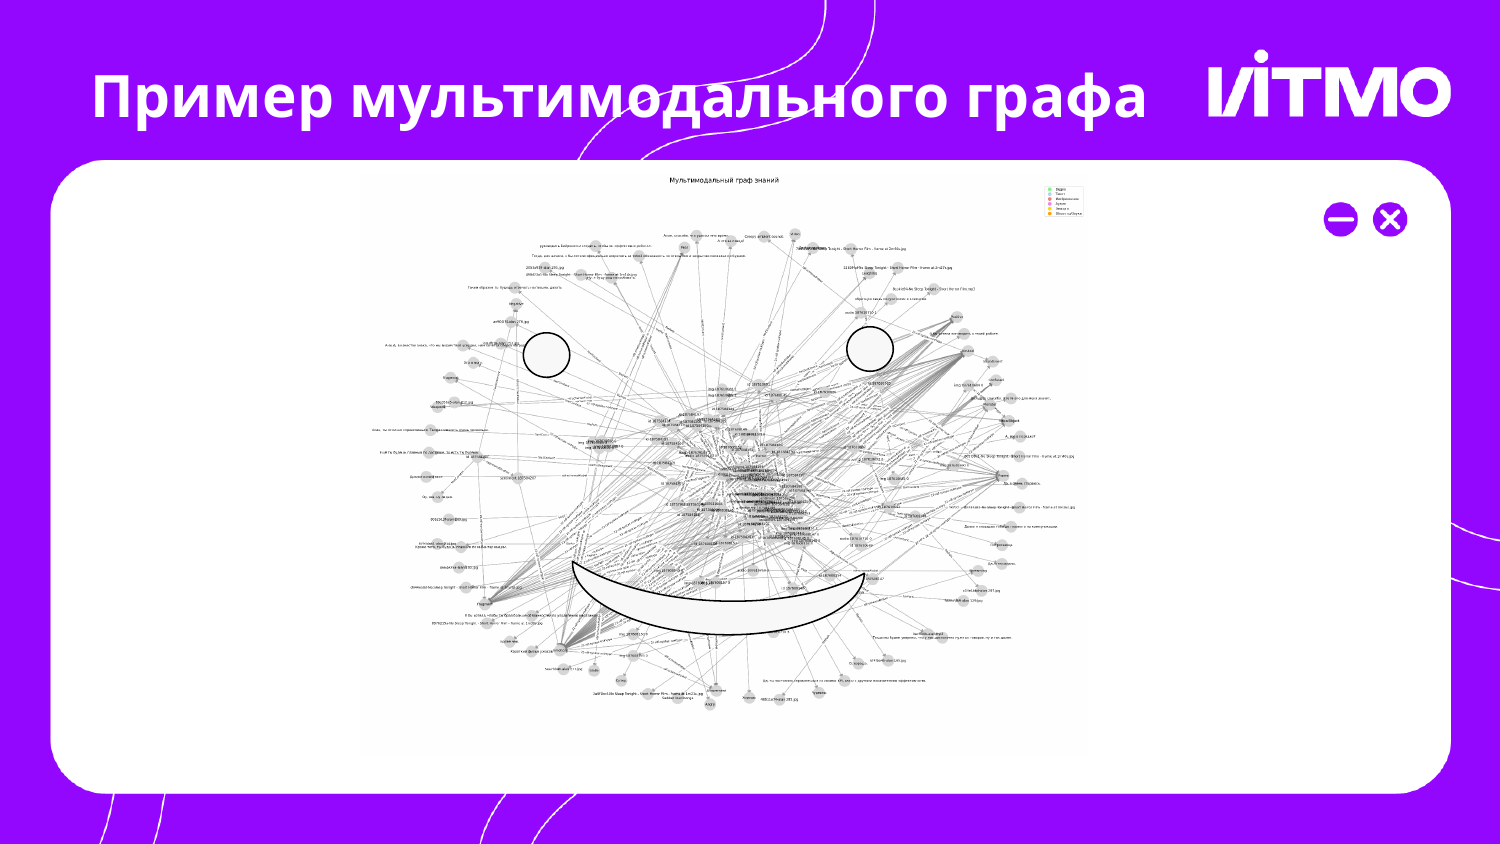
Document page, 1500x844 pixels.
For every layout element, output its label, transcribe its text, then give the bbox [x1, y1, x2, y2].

picture [0, 0, 1500, 844]
title Пример мультимодального графа [75, 50, 1195, 137]
